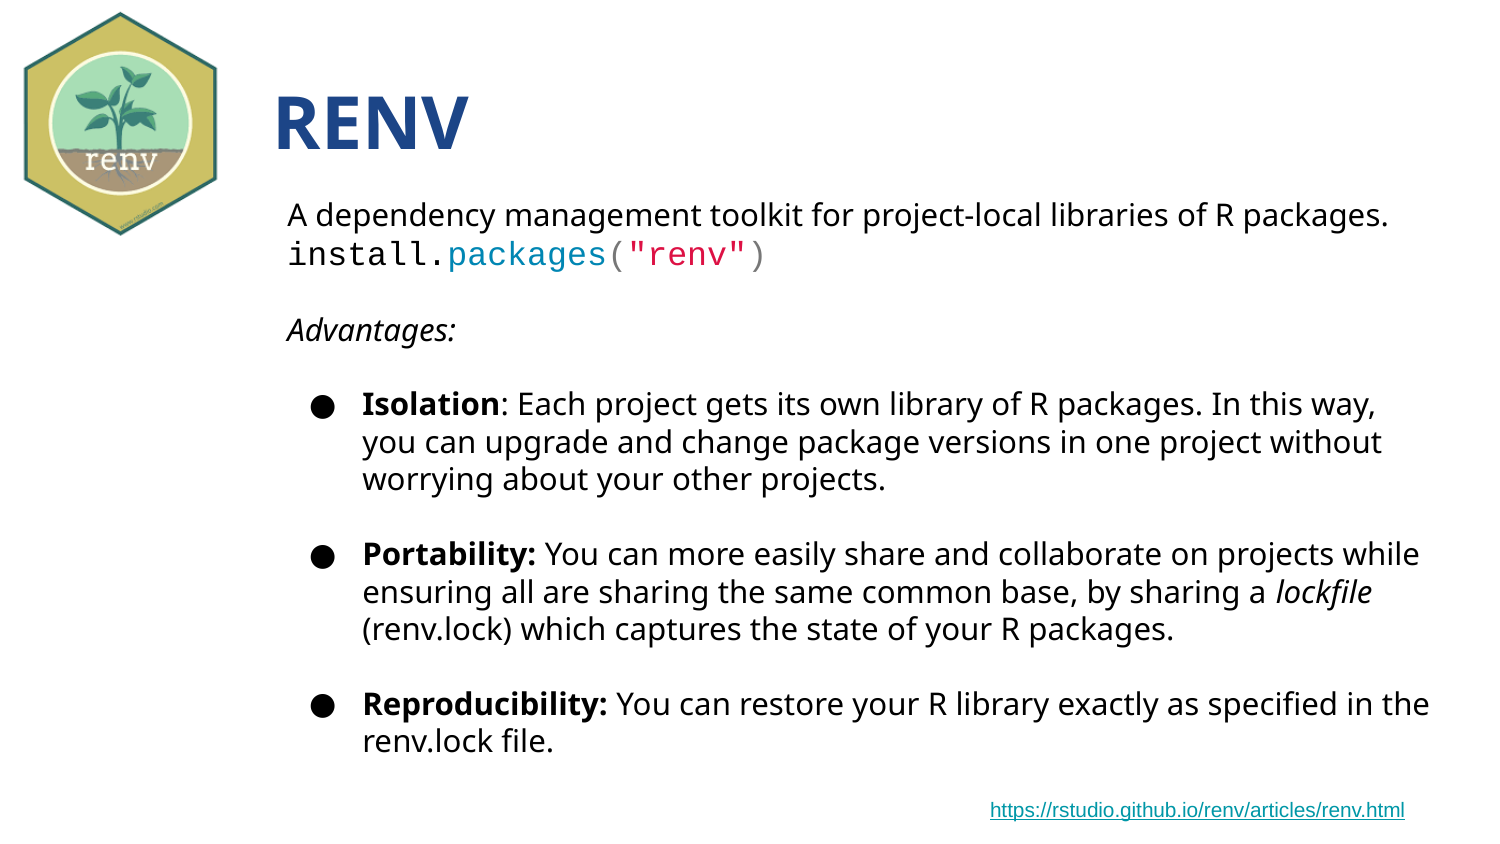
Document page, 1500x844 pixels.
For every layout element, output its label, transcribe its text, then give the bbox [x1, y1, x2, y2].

text_box RENV [257, 60, 750, 179]
picture [0, 0, 242, 242]
text_box A dependency management toolkit for project-local libraries of R packages. install.packages("renv") Advantages: Isolation: Each project gets its own library of R packages. In this way, you can upgrade and change package versions in one project without worrying about your other projects. Portability: You can more easily share and collaborate on projects while ensuring all are sharing the same common base, by sharing a lockfile (renv.lock) which captures the state of your R packages. Reproducibility: You can restore your R library exactly as specified in the renv.lock file. [272, 142, 1453, 775]
text_box https://rstudio.github.io/renv/articles/renv.html [0, 781, 1500, 844]
